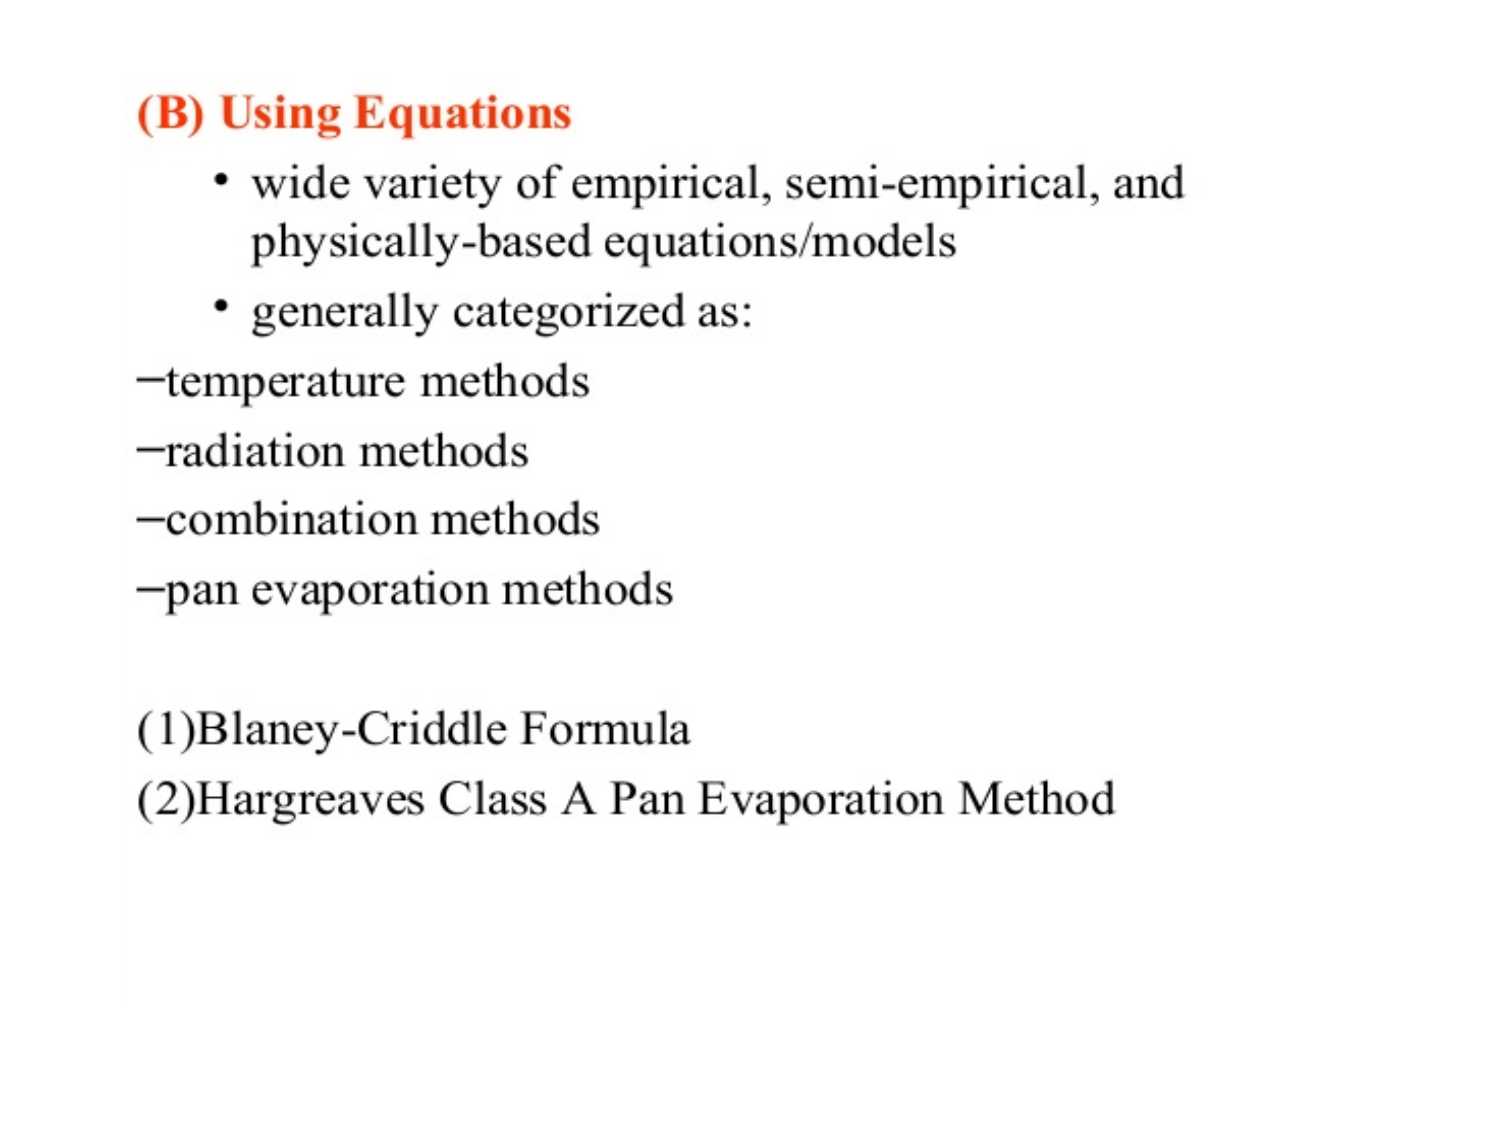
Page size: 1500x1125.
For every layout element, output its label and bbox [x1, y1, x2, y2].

list [124, 74, 1426, 1006]
